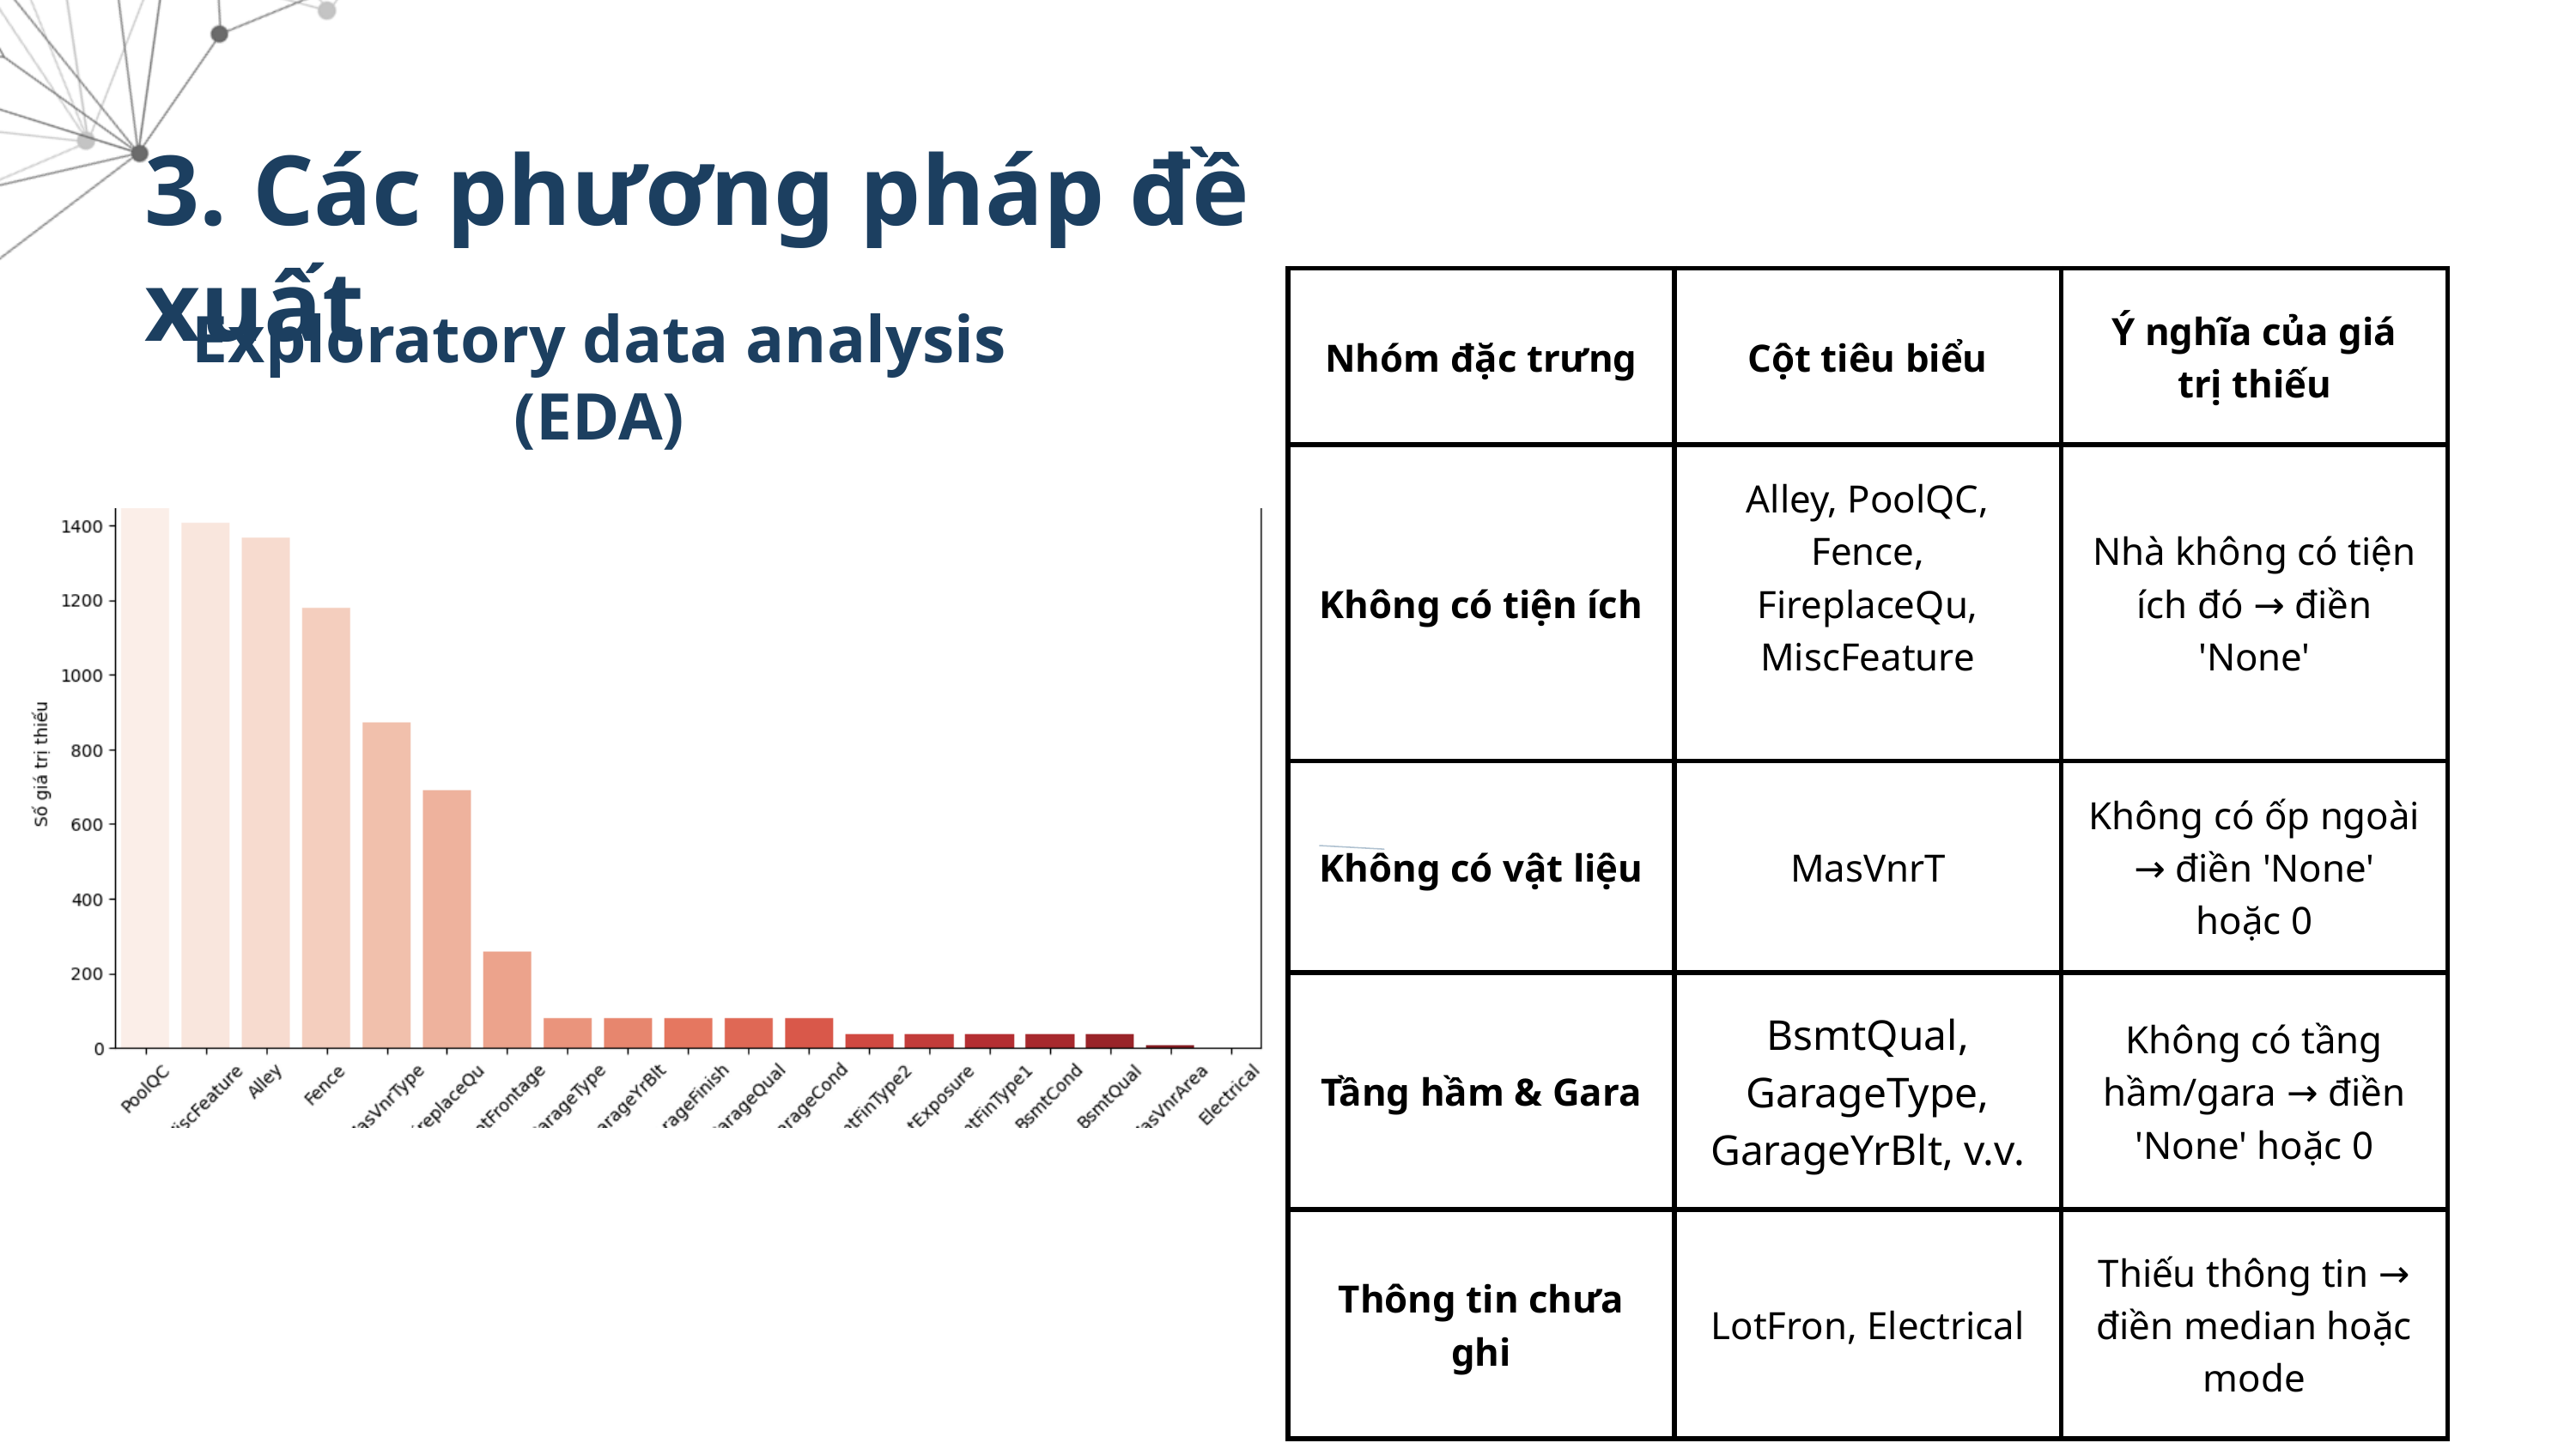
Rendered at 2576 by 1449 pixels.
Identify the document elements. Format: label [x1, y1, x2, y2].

text_box [21, 508, 1277, 1128]
text_box [0, 0, 2576, 1449]
